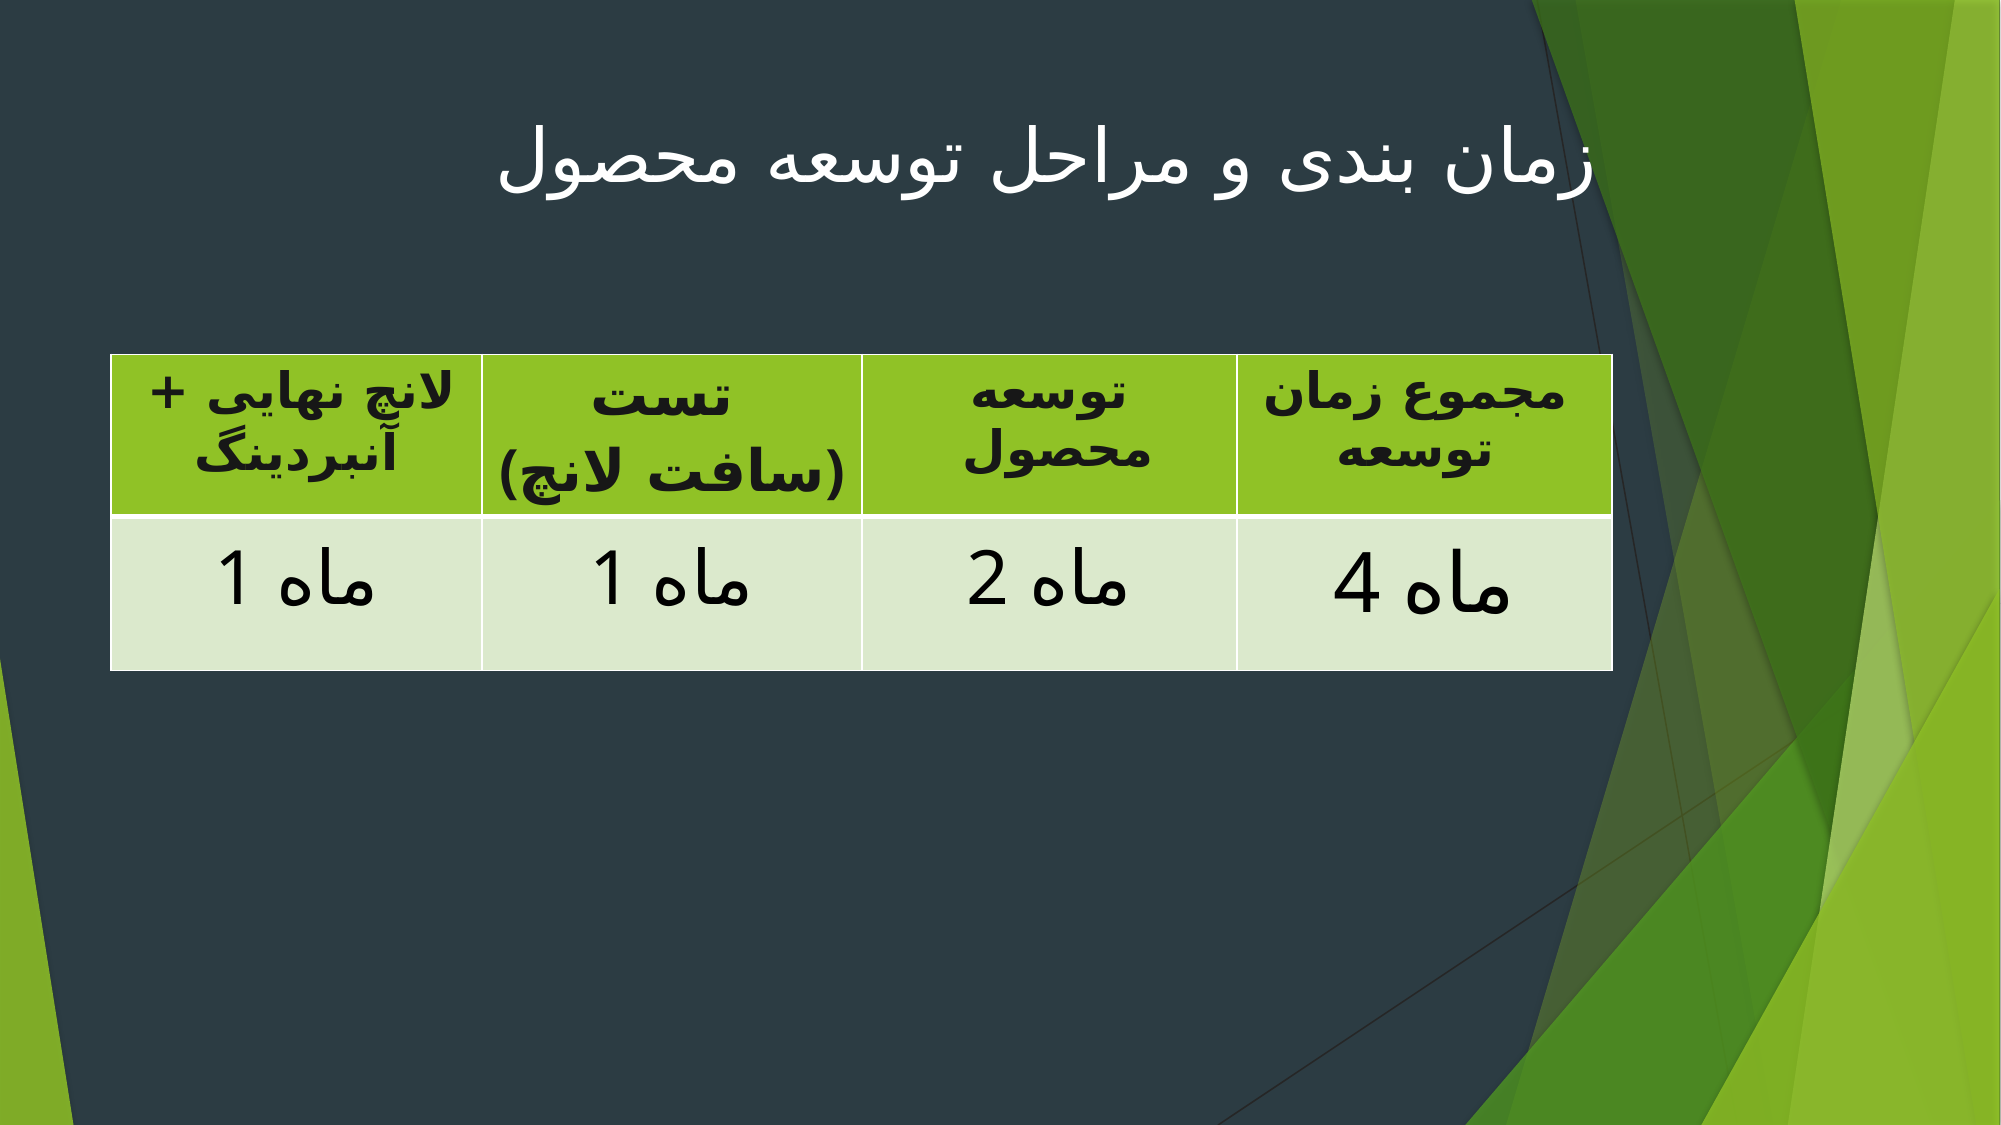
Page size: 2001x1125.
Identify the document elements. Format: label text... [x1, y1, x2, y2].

table_header لانچ نهایی + آنبردینگ [112, 355, 481, 514]
table_header توسعه محصول [863, 355, 1236, 514]
table_cell 1 ماه [112, 519, 481, 670]
table_cell 4 ماه [1238, 519, 1611, 670]
title زمان بندی و مراحل توسعه محصول [111, 99, 1613, 317]
table_header مجموع زمان توسعه [1238, 355, 1611, 514]
table_header تست (سافت لانچ) [483, 355, 861, 514]
table_cell 1 ماه [483, 519, 861, 670]
table_cell 2 ماه [863, 519, 1236, 670]
